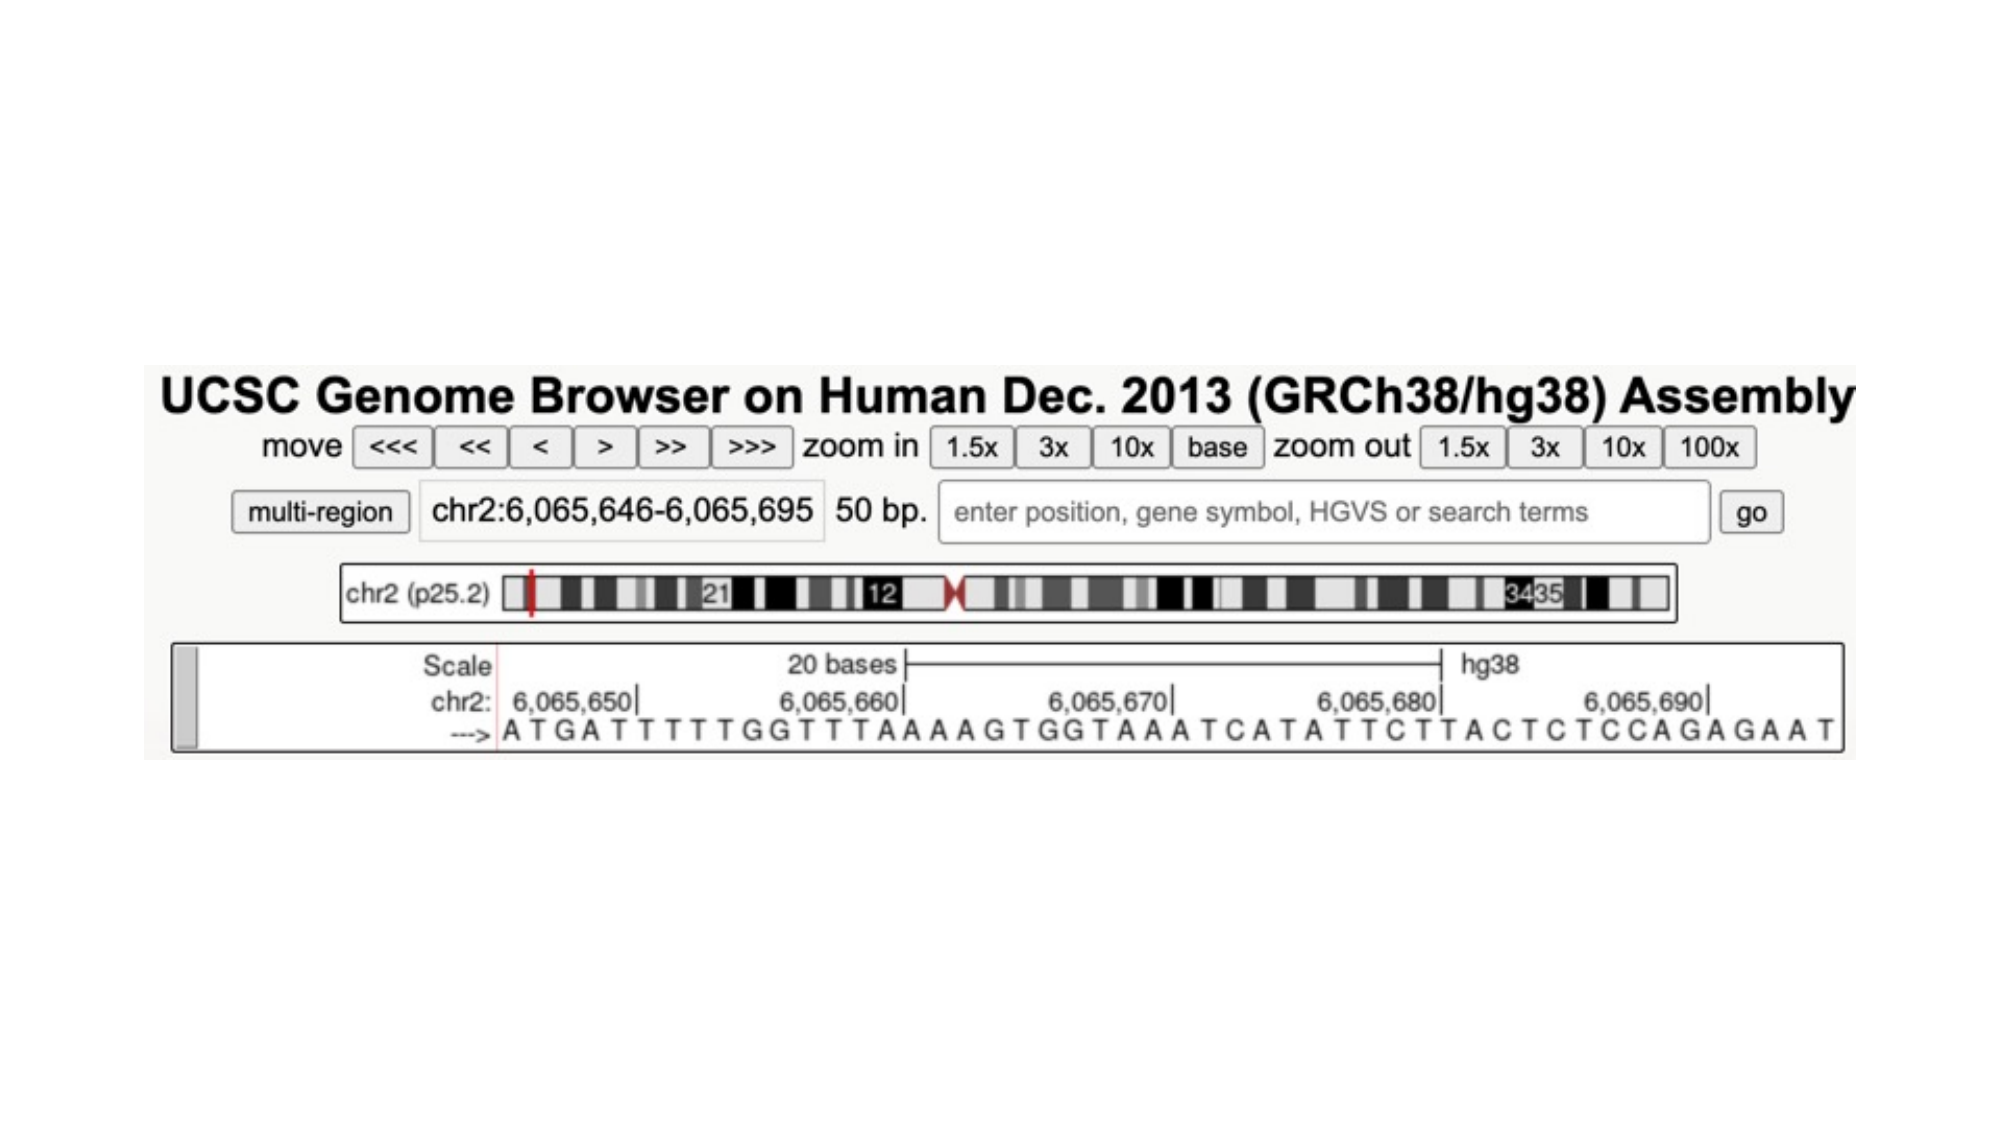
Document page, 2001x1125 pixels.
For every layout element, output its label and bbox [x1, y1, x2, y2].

picture [144, 365, 1856, 760]
